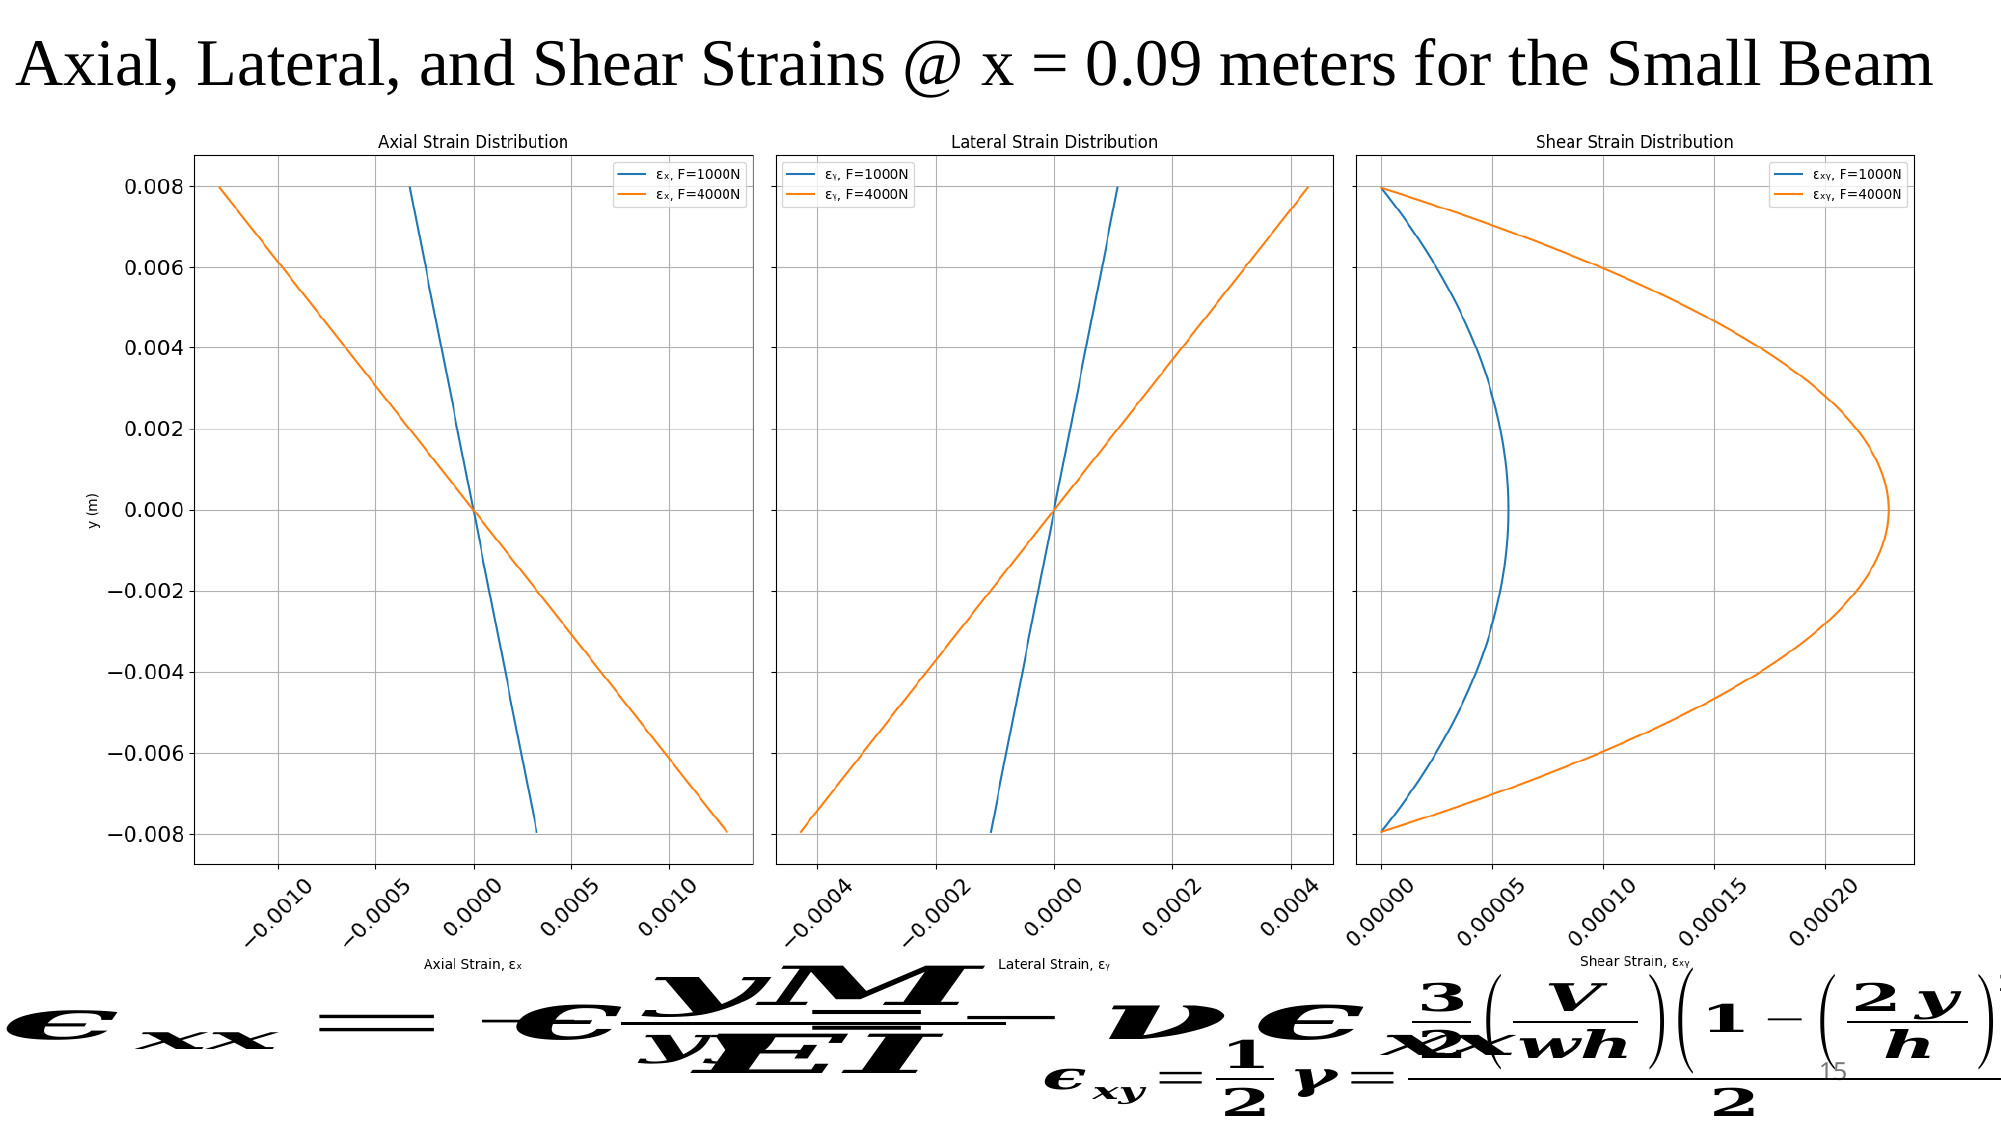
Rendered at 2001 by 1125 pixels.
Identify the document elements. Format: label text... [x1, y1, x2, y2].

slide_number 15 [1412, 1042, 1863, 1103]
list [74, 118, 1924, 984]
title Axial, Lateral, and Shear Strains @ x = 0.09 meters for the Small Beam [0, 0, 2000, 173]
